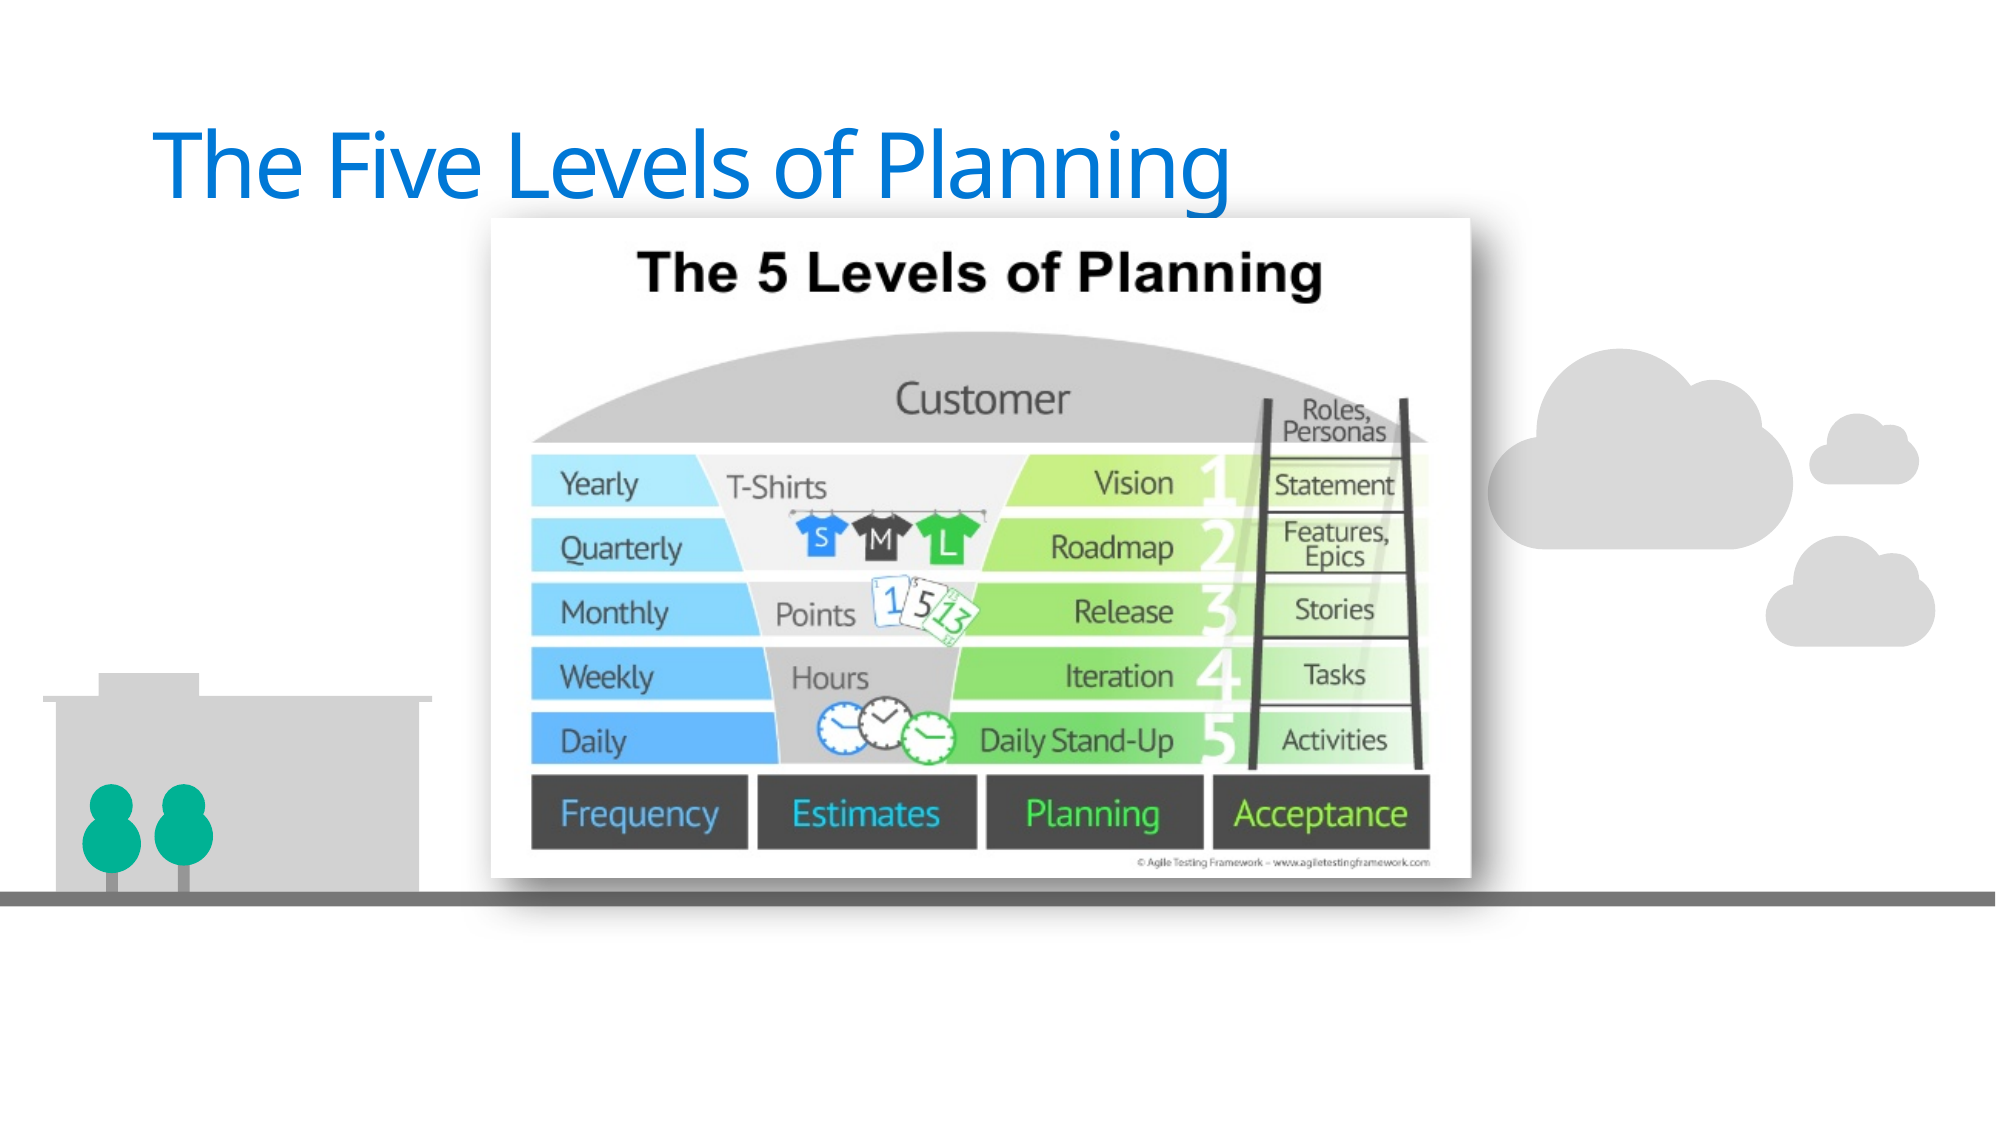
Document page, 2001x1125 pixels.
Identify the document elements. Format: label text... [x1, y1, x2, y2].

text_box [177, 865, 190, 891]
text_box [154, 807, 214, 866]
text_box [0, 891, 486, 907]
picture [490, 218, 1472, 878]
text_box [82, 819, 141, 874]
text_box [43, 673, 433, 891]
text_box [1507, 891, 1996, 907]
text_box [89, 784, 133, 828]
title The Five Levels of Planning [137, 59, 1863, 278]
text_box [106, 873, 118, 891]
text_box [1487, 348, 1936, 647]
text_box [162, 784, 206, 814]
